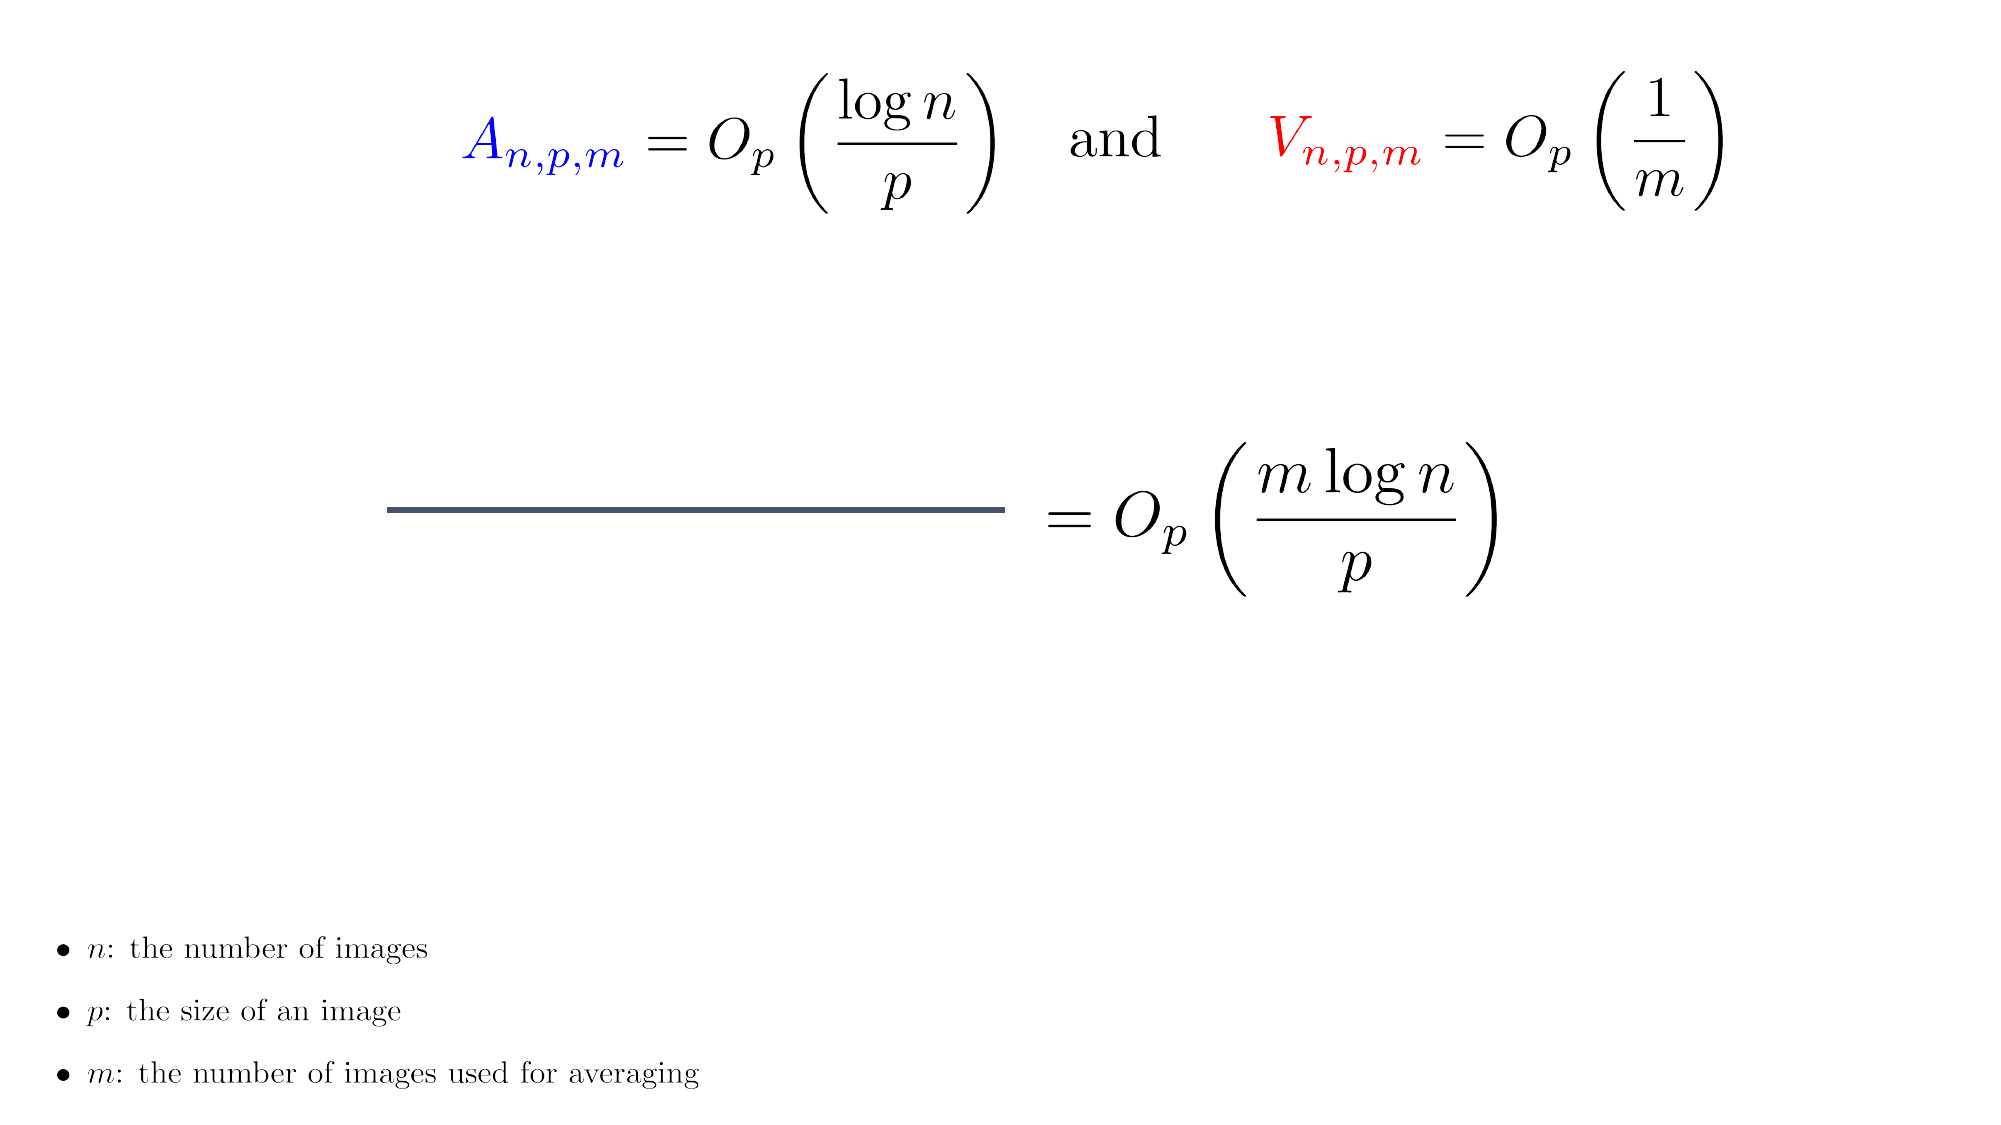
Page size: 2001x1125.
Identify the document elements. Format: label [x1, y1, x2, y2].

picture [462, 73, 995, 214]
picture [1270, 71, 1723, 211]
picture [57, 936, 699, 1089]
picture [1048, 442, 1497, 597]
picture [1070, 115, 1161, 157]
